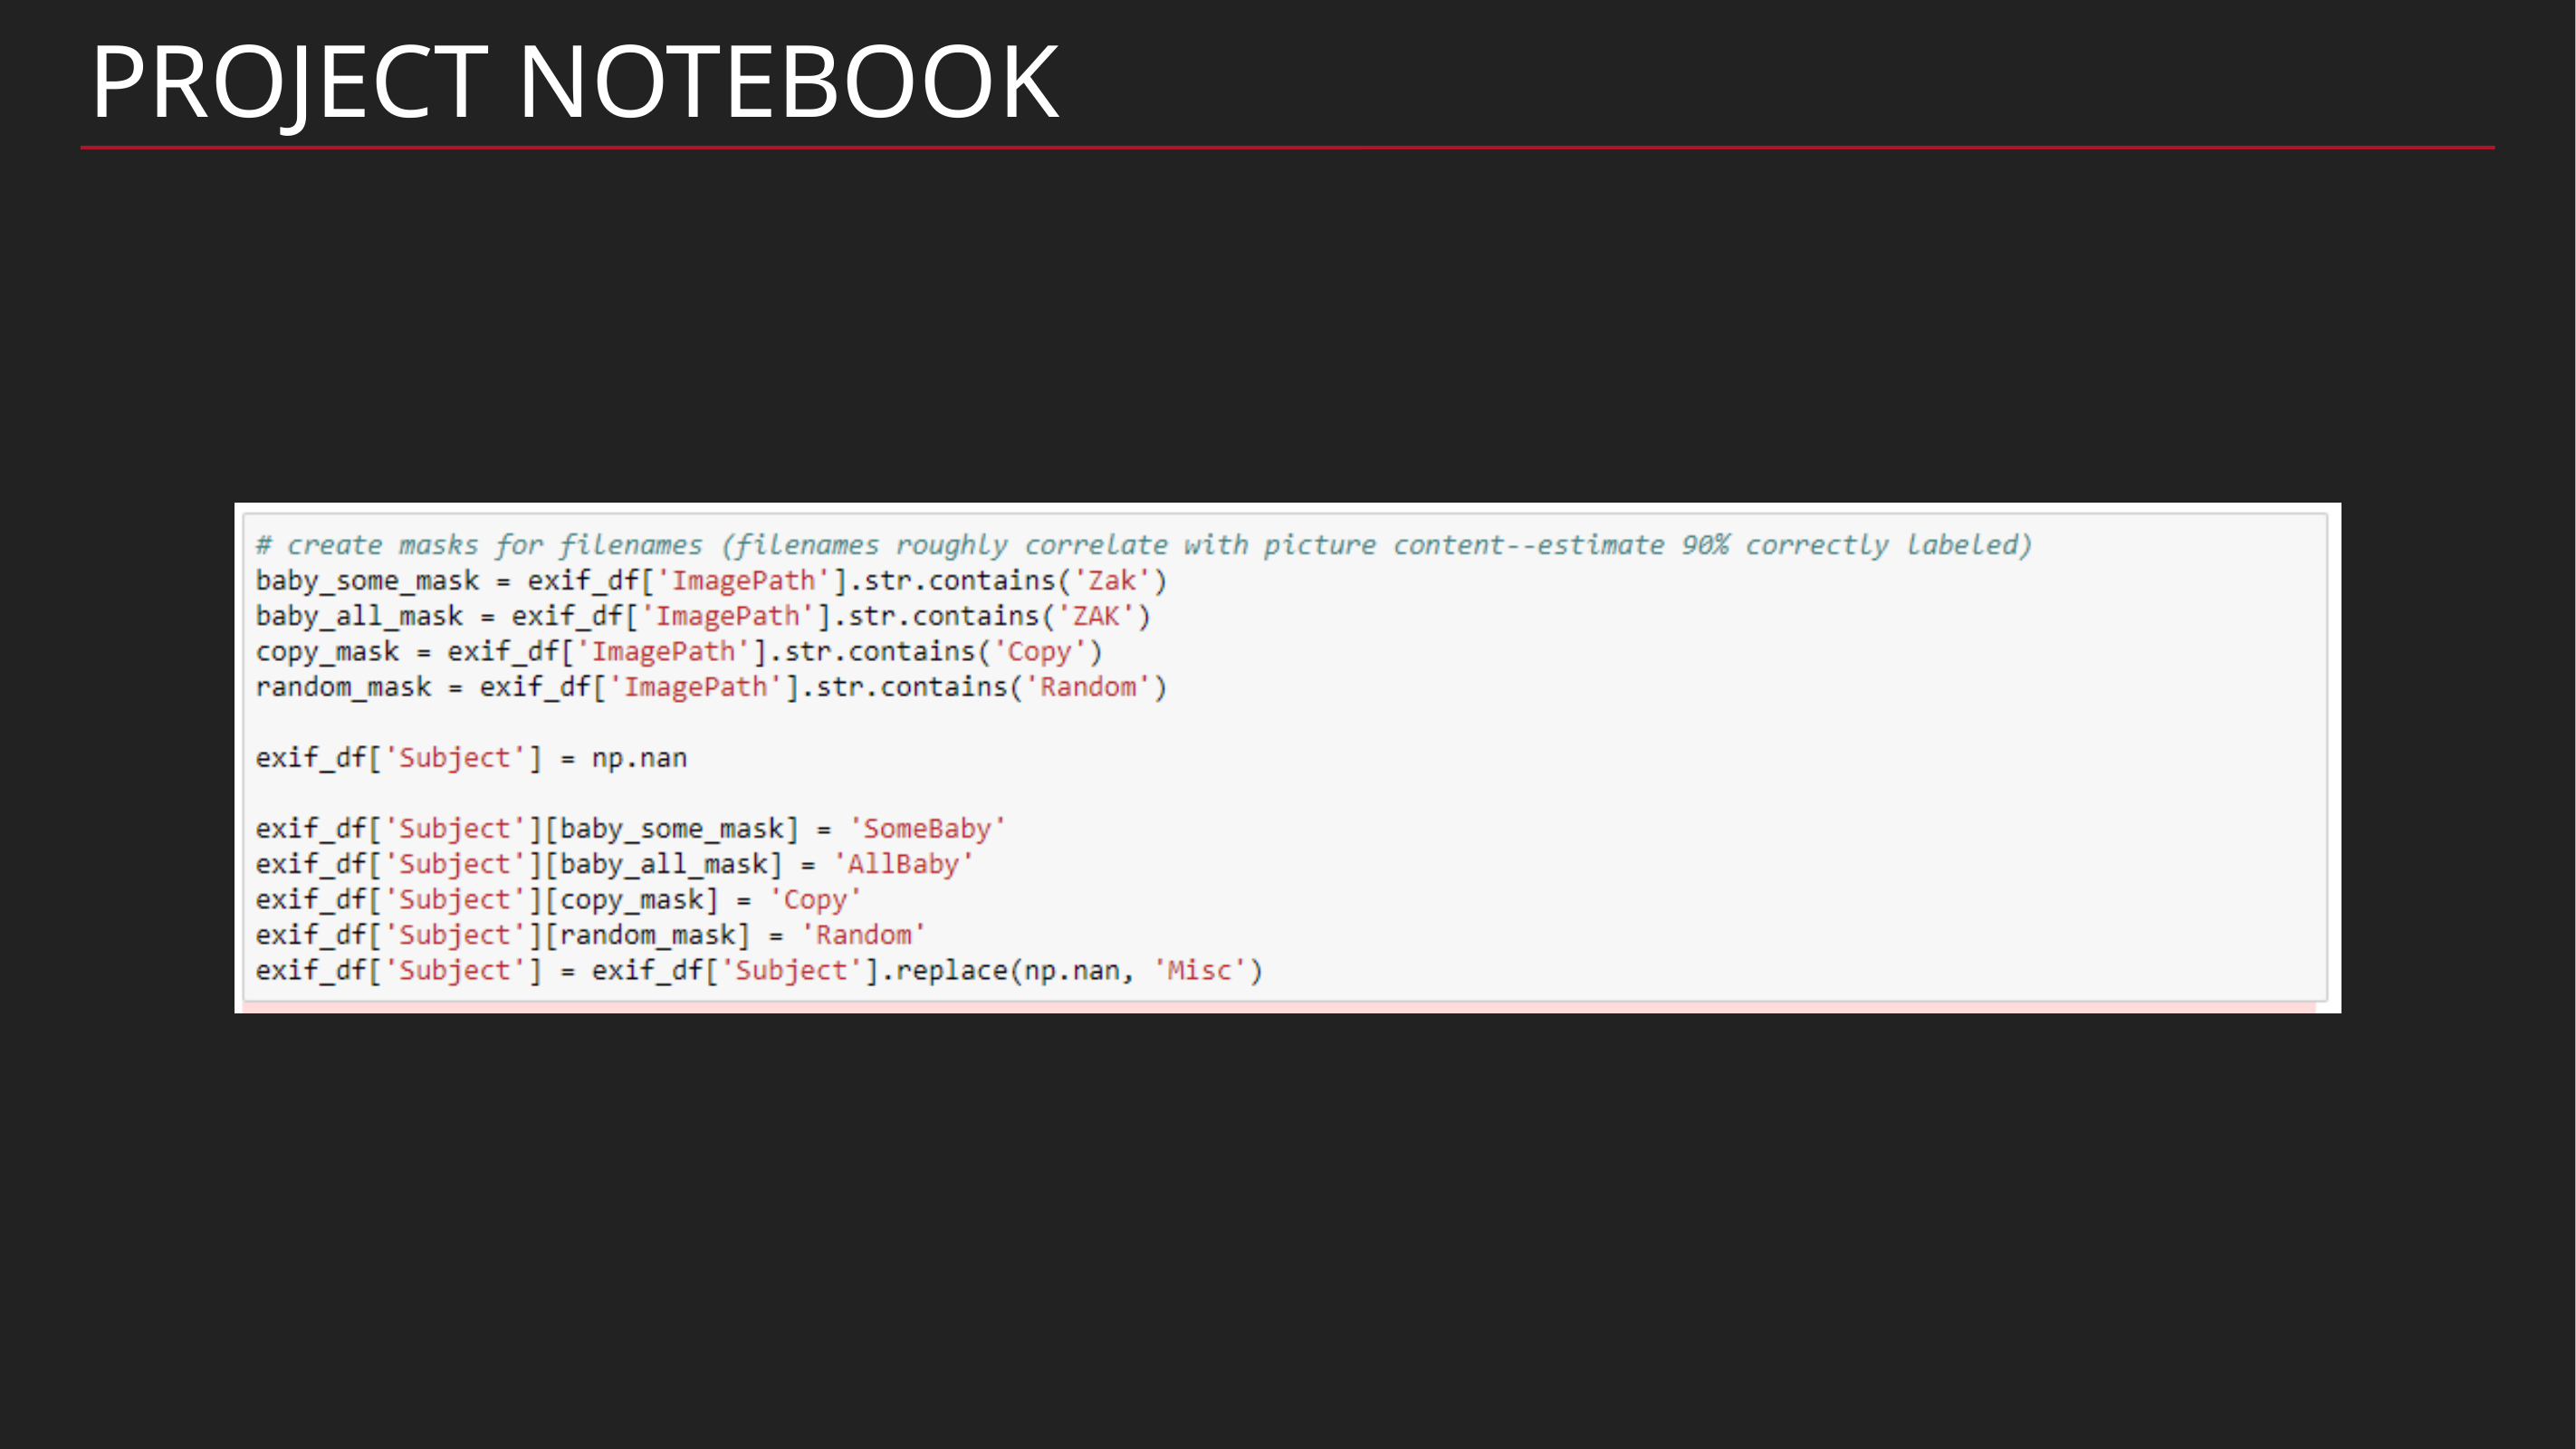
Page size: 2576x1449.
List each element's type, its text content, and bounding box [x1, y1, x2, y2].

title Project Notebook [80, 33, 2496, 146]
picture [234, 502, 2341, 1013]
